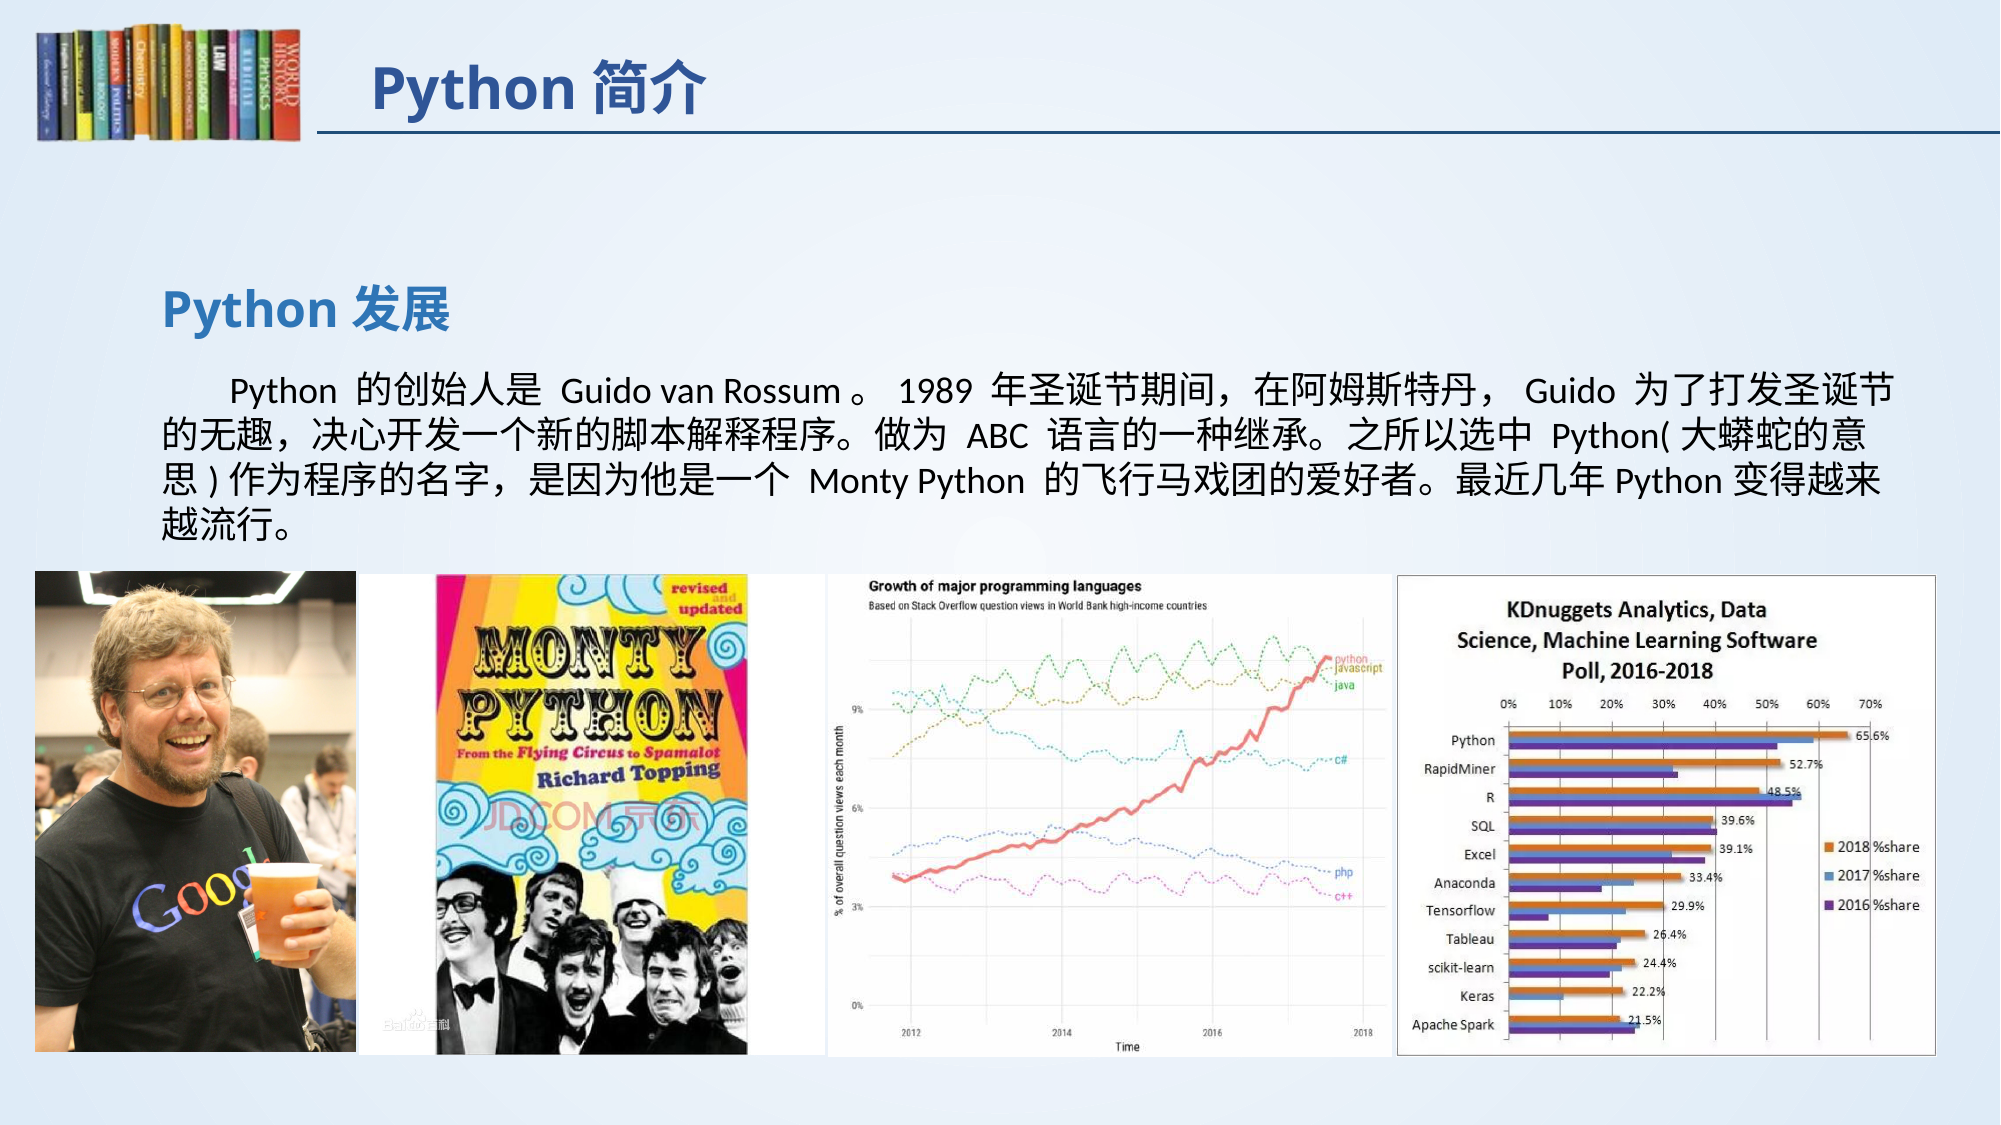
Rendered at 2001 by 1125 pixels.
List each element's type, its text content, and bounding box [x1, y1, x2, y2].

text_box Python 的创始人是 Guido van Rossum。1989 年圣诞节期间，在阿姆斯特丹，Guido 为了打发圣诞节的无趣，决心开发一个新的脚本解释程序。做为 ABC 语言的一种继承。之所以选中 Python(大蟒蛇的意思)作为程序的名字，是因为他是一个 Monty Python 的飞行马戏团的爱好者。最近几年Python变得越来越流行。 [146, 358, 1927, 554]
picture [1396, 574, 1937, 1057]
picture [23, 0, 317, 173]
picture [35, 571, 356, 1052]
picture [359, 574, 825, 1055]
text_box Python简介 [355, 43, 812, 129]
text_box Python发展 [146, 269, 501, 345]
picture [828, 574, 1392, 1057]
